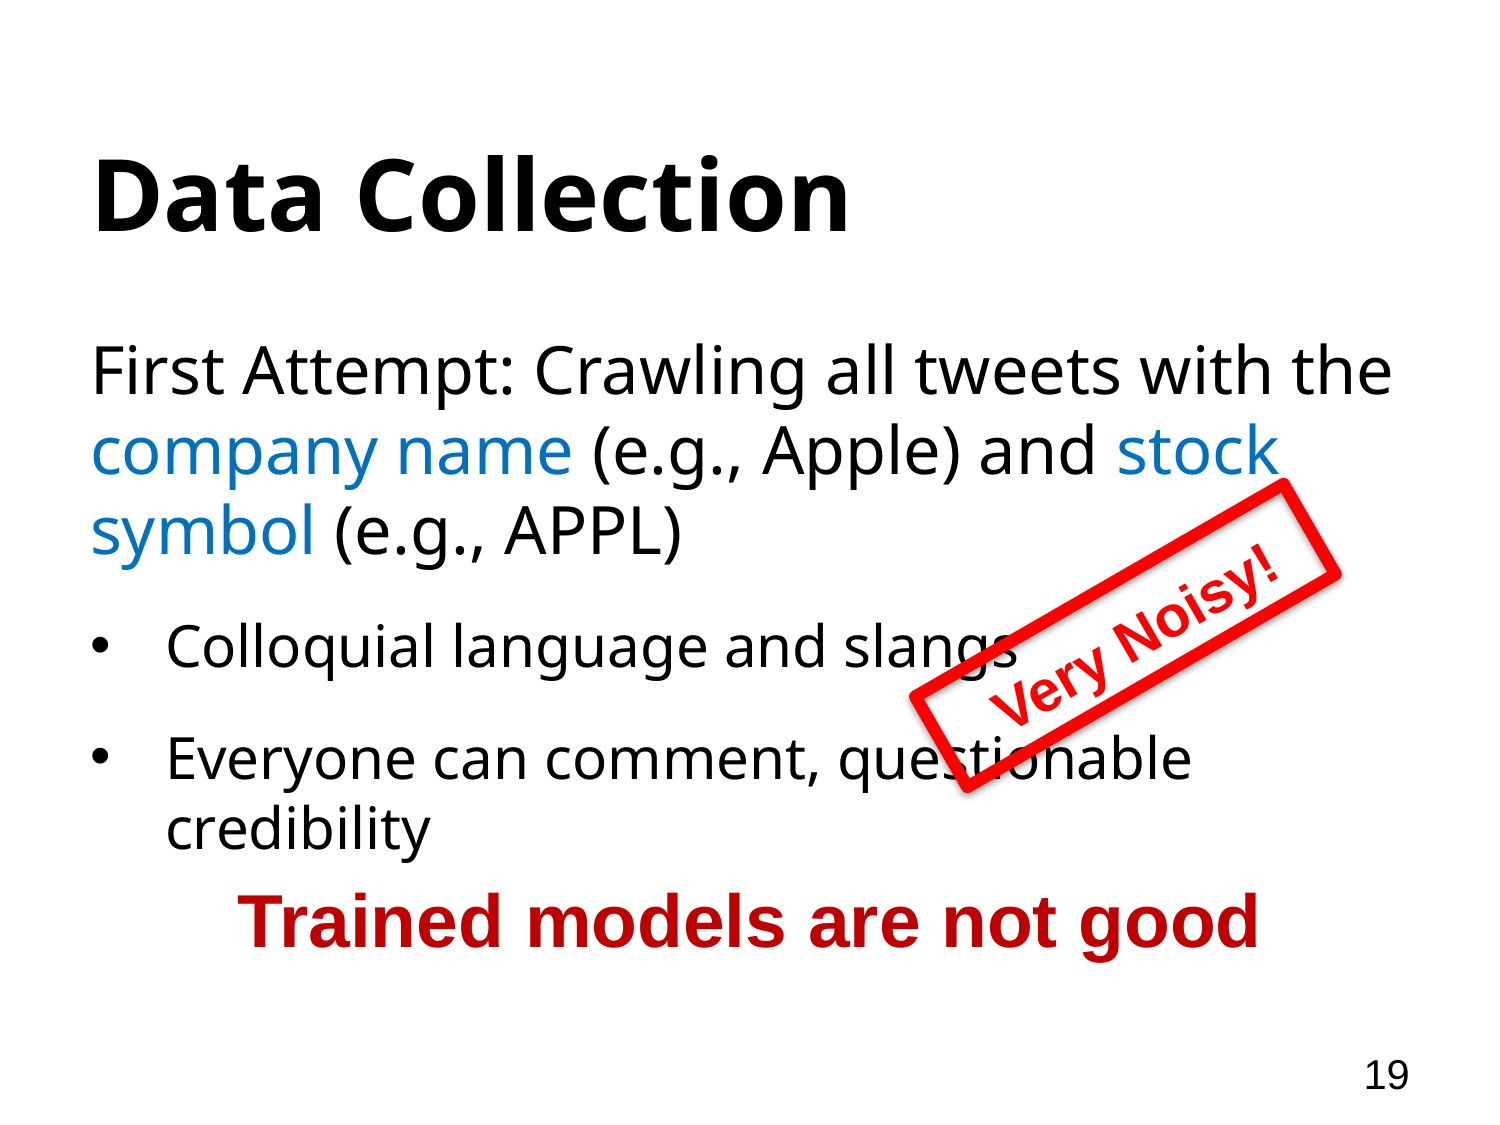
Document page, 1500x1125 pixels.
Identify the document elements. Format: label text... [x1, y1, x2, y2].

list First Attempt: Crawling all tweets with the company name (e.g., Apple) and stock symbol (e.g., APPL) Colloquial language and slangs Everyone can comment, questionable credibility [74, 319, 1473, 1013]
slide_number 19 [1074, 1042, 1425, 1103]
title Data Collection [74, 97, 1426, 286]
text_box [912, 583, 1339, 688]
text_box Trained models are not good [222, 865, 1278, 970]
